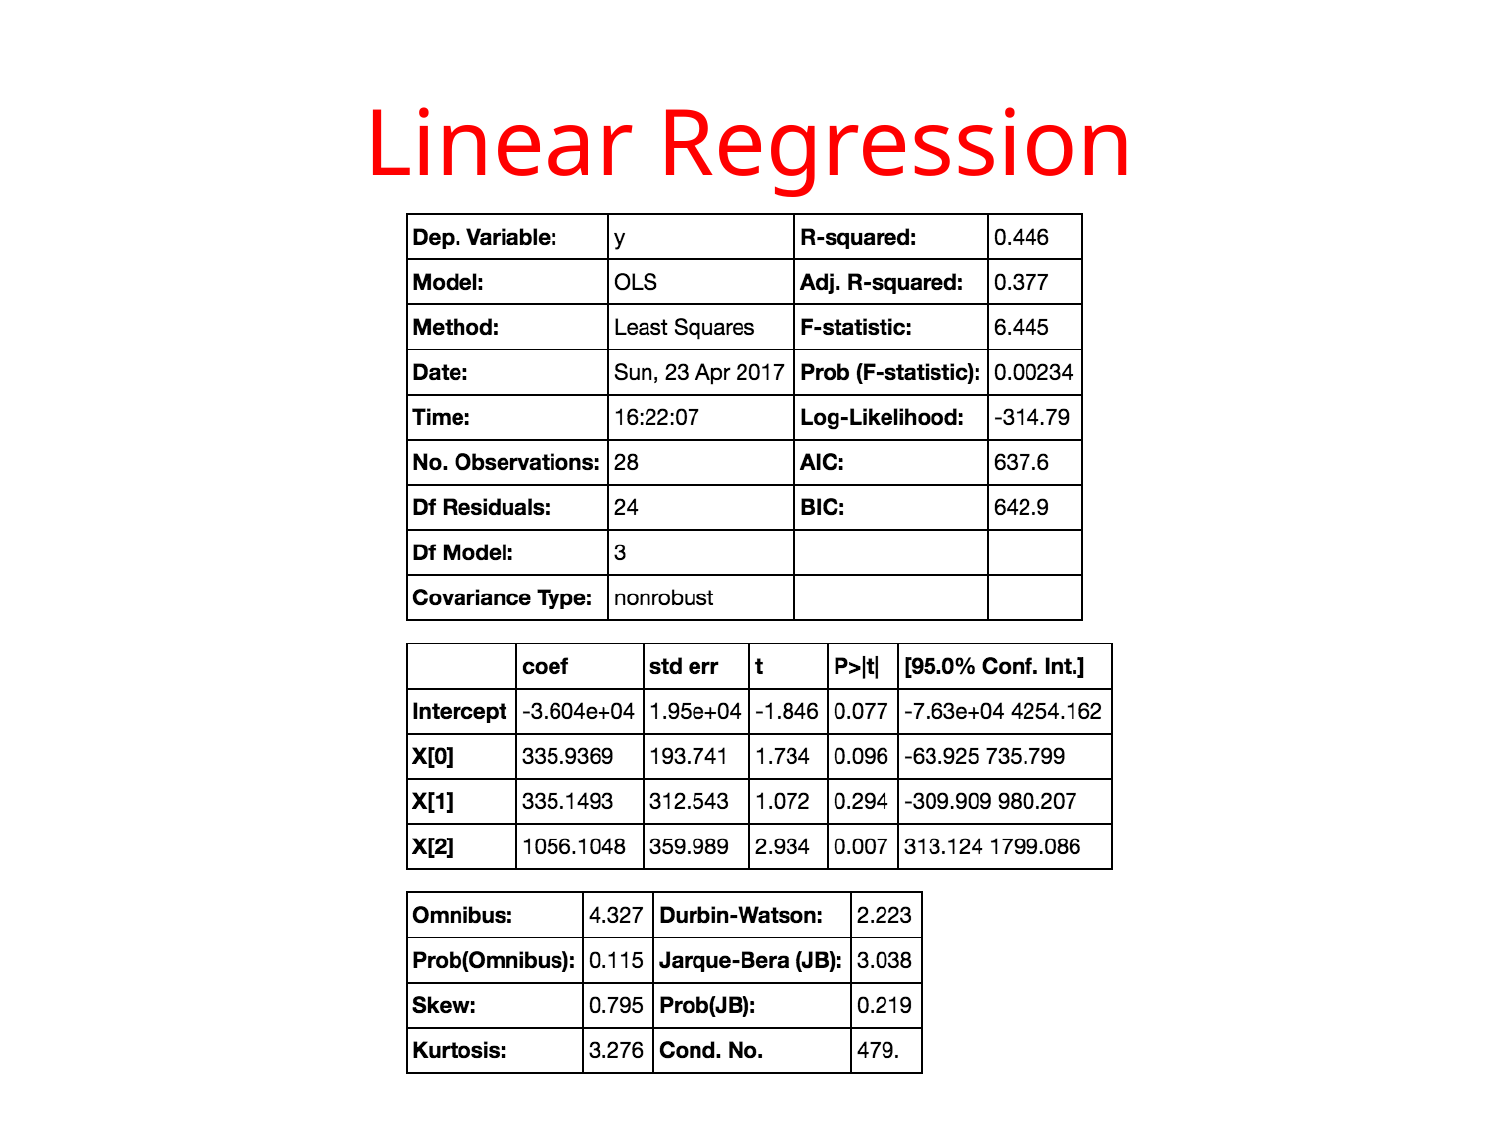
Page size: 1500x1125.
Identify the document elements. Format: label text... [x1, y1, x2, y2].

title Linear Regression [75, 45, 1425, 233]
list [382, 202, 1131, 1074]
